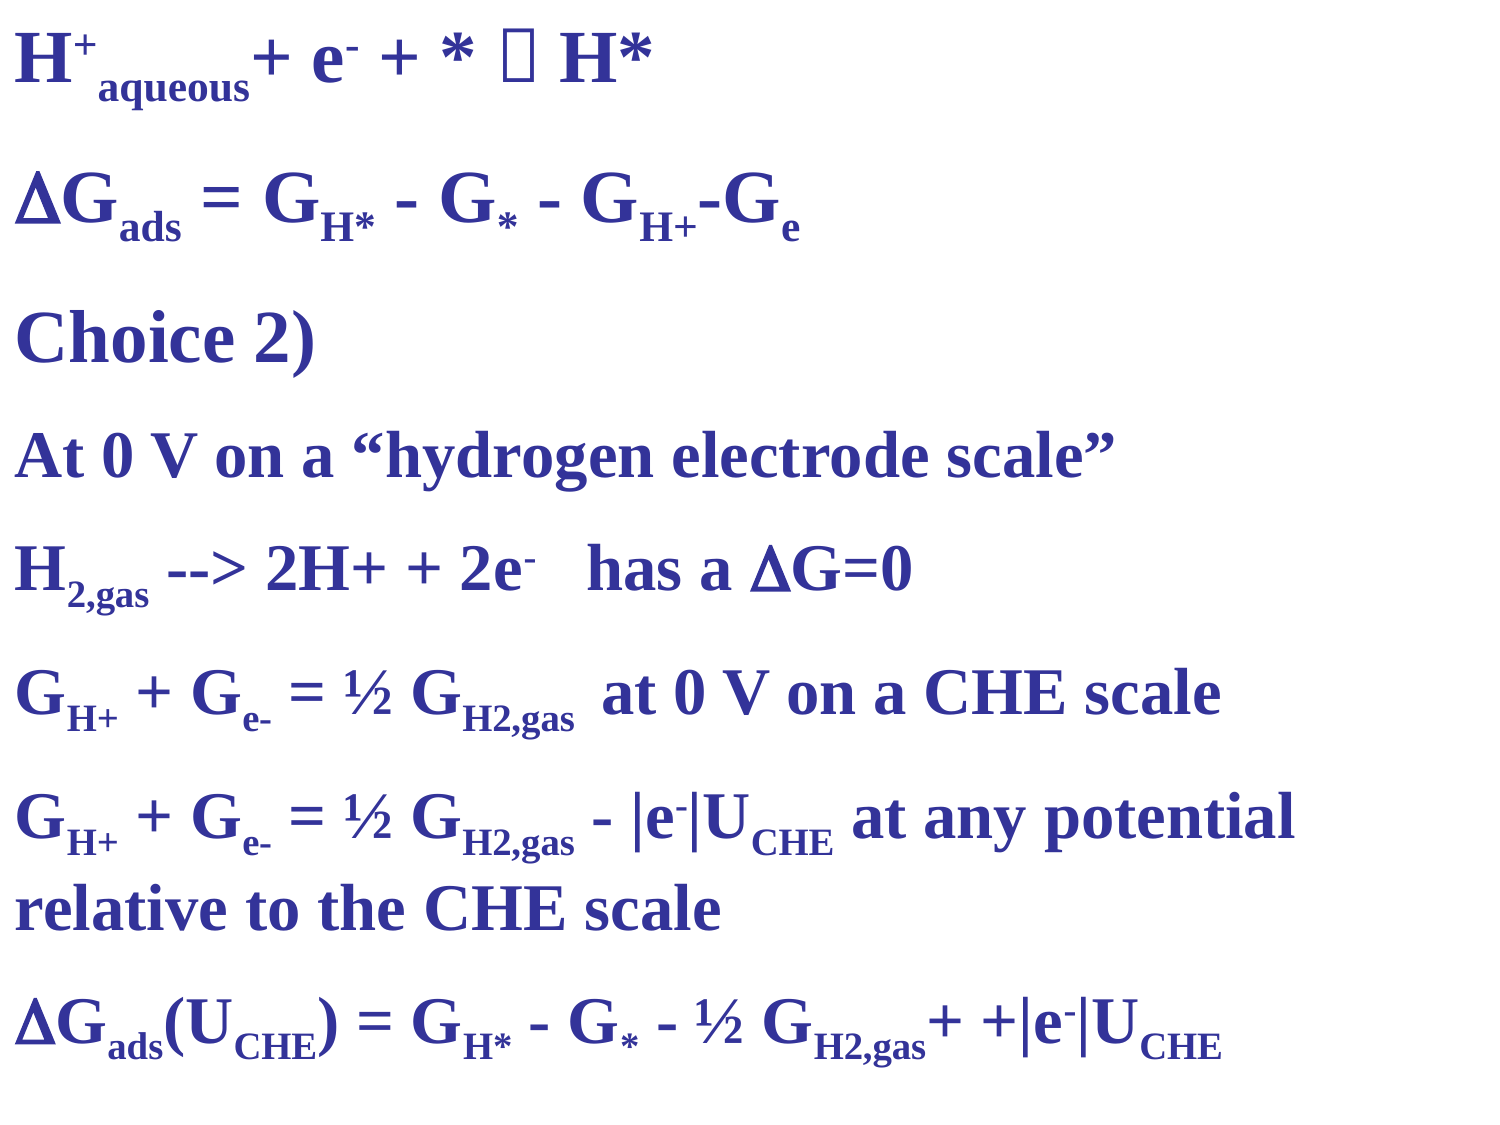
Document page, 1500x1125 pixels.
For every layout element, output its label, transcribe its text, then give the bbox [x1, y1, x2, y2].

text_box H+aqueous+ e- + *  H* Gads = GH* - G* - GH+-Ge Choice 2) At 0 V on a “hydrogen electrode scale” H2,gas --> 2H+ + 2e- has a G=0 GH+ + Ge- = ½ GH2,gas at 0 V on a CHE scale GH+ + Ge- = ½ GH2,gas - |e-|UCHE at any potential relative to the CHE scale Gads(UCHE) = GH* - G* - ½ GH2,gas+ +|e-|UCHE [0, 0, 1500, 125]
